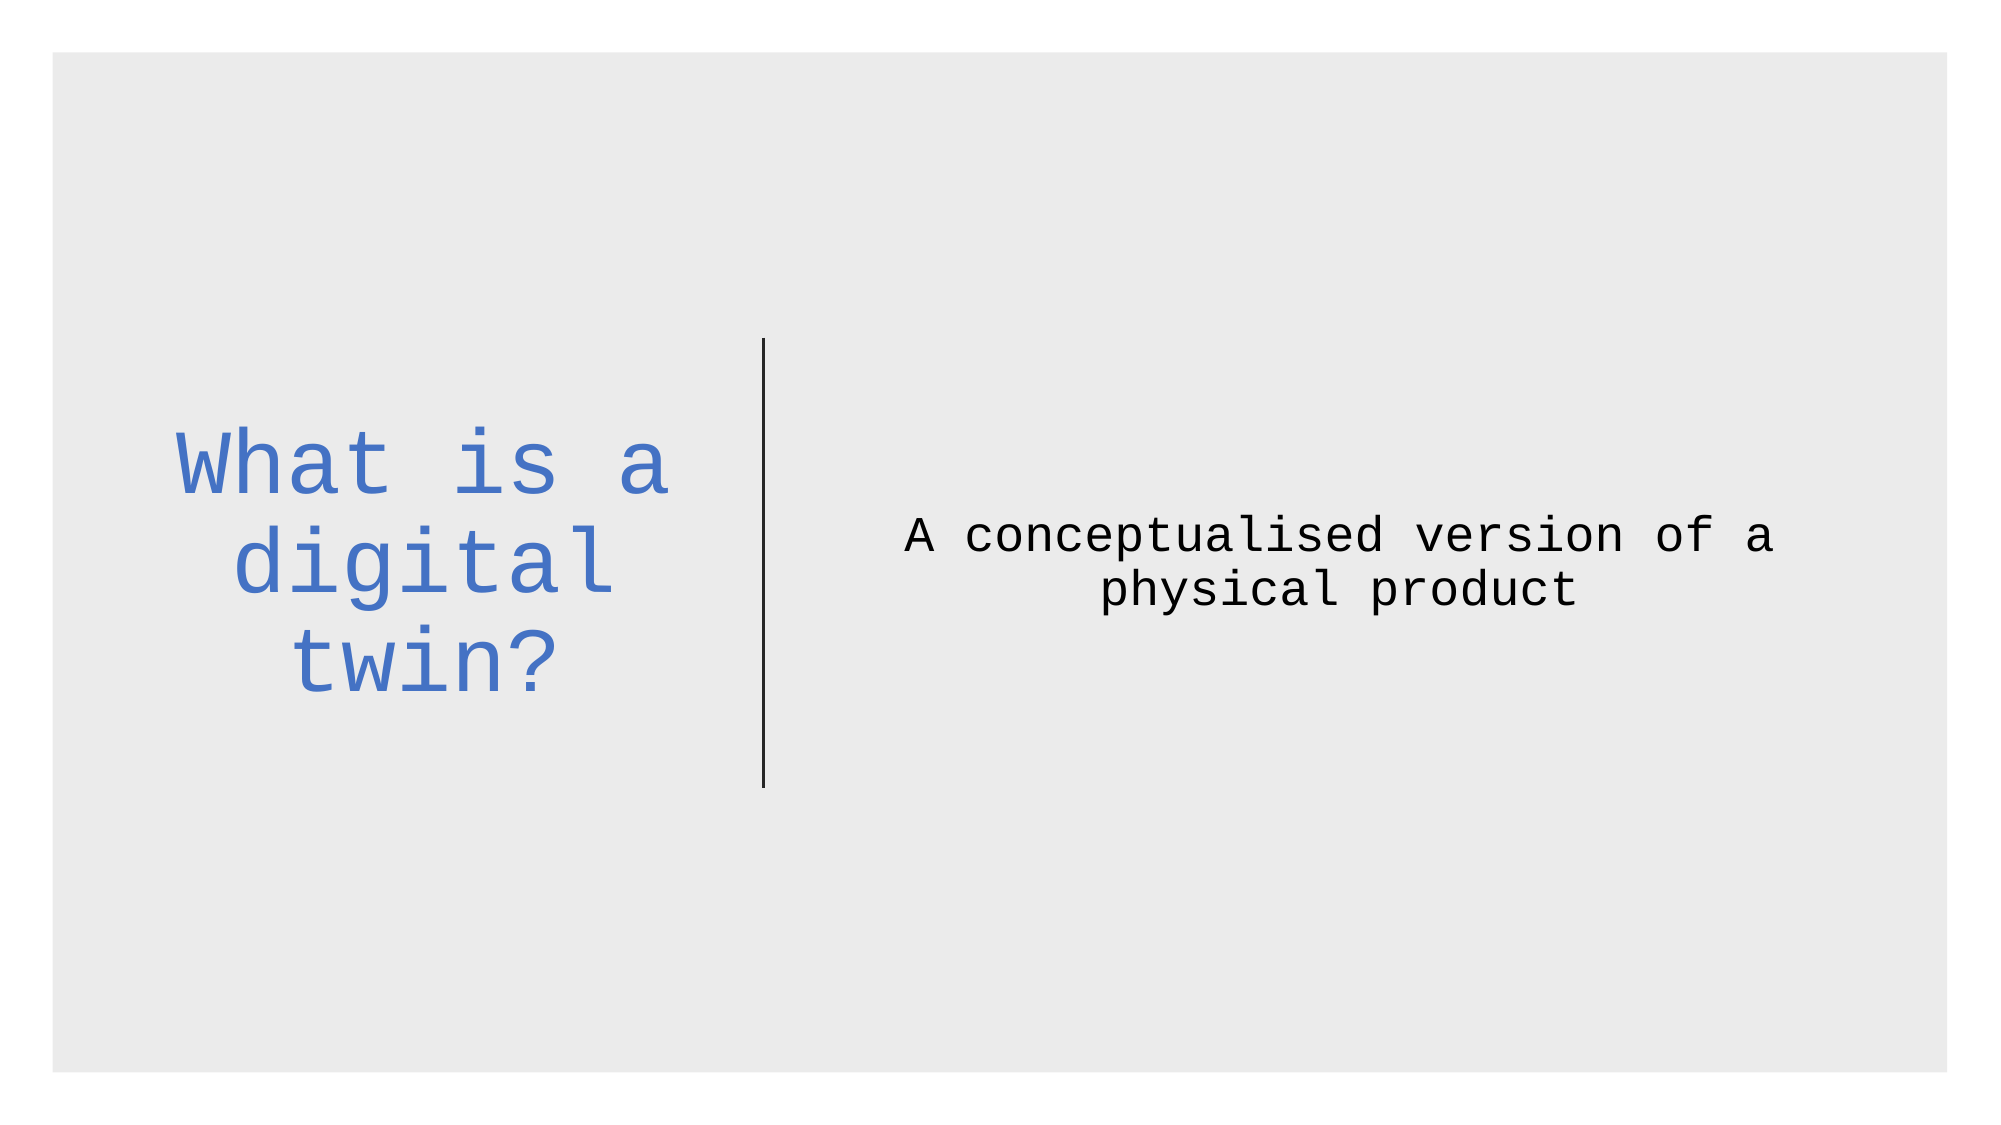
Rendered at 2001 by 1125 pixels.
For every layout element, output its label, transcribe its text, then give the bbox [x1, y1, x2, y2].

list A conceptualised version of a physical product [816, 158, 1863, 967]
text_box [52, 51, 1948, 1073]
title What is a digital twin? [137, 158, 711, 967]
